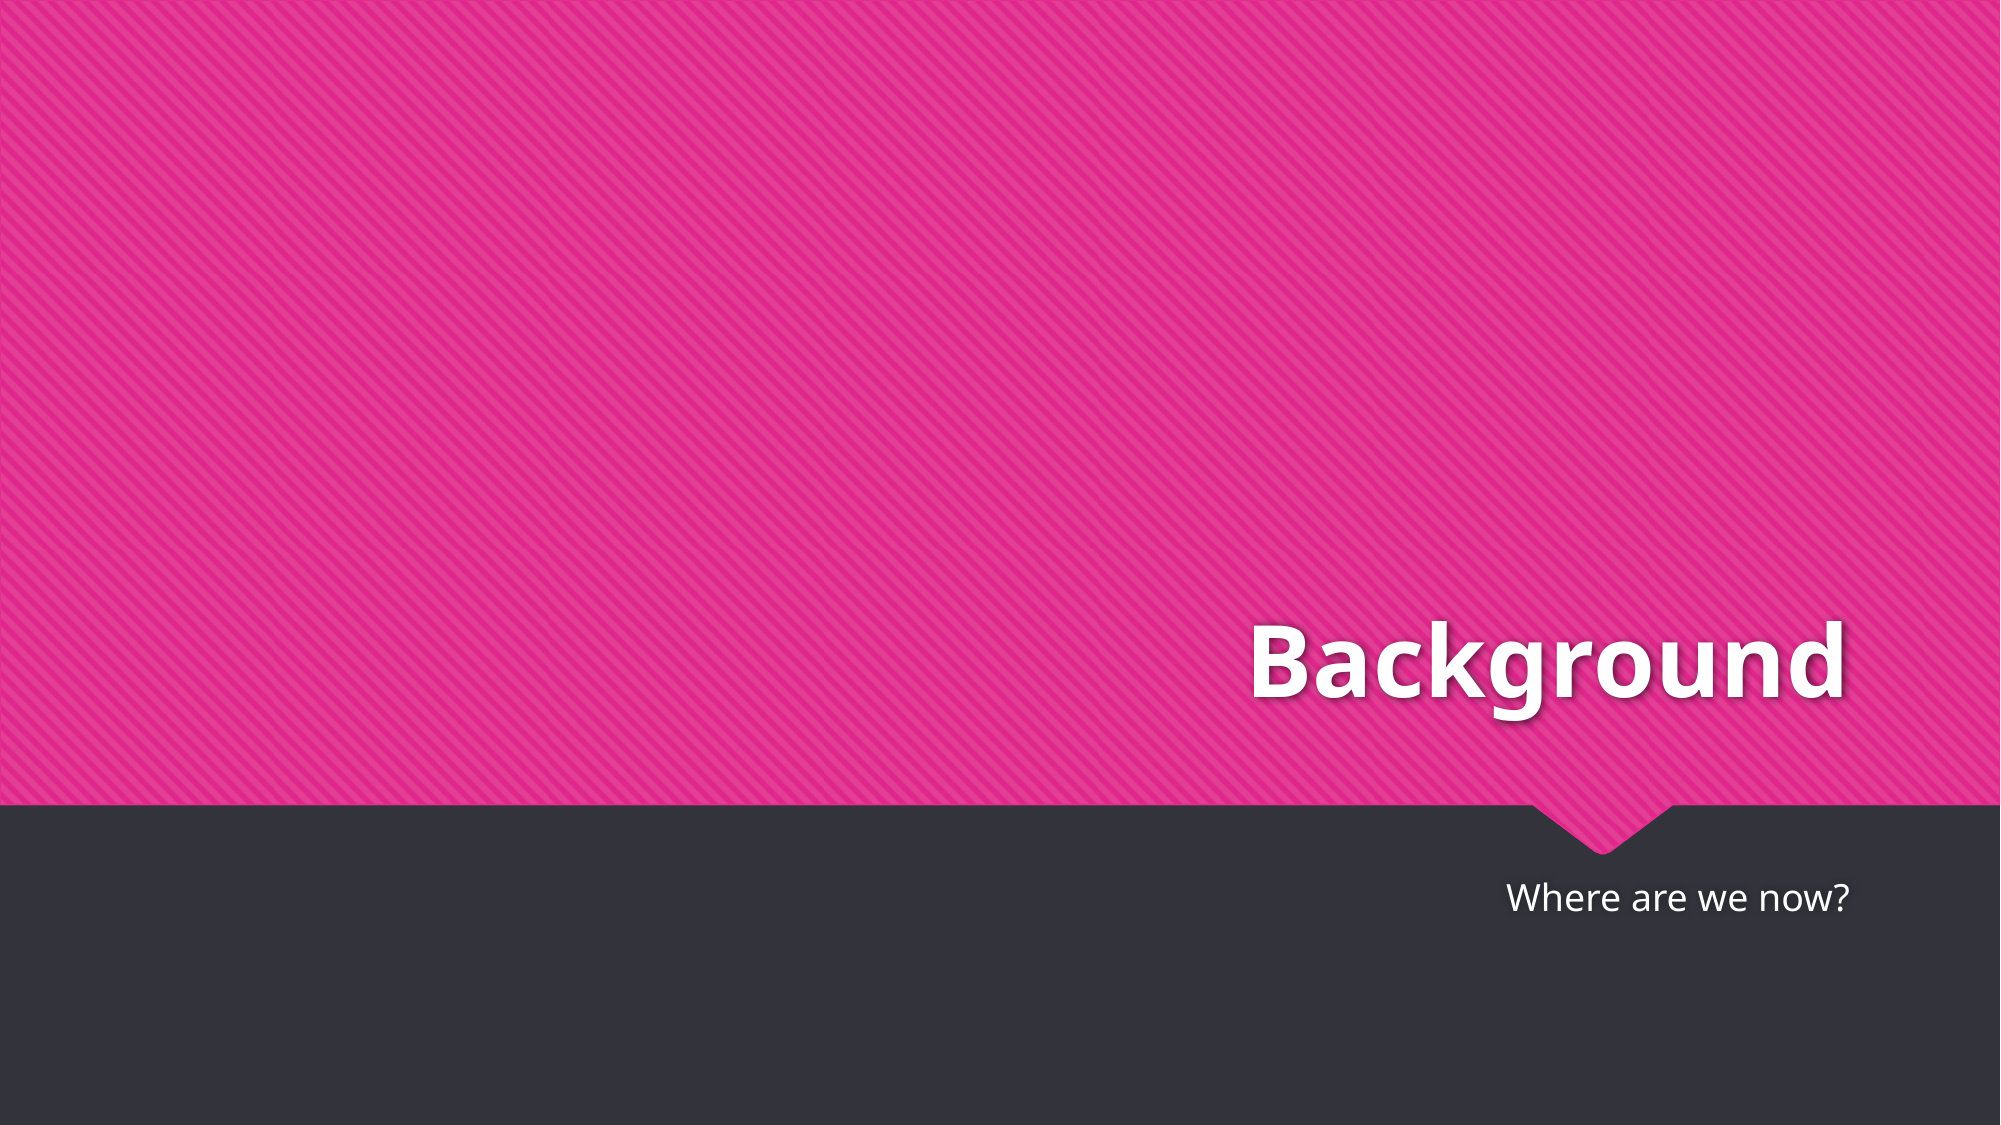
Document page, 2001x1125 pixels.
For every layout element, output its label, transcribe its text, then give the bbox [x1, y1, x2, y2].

title Background [132, 484, 1866, 726]
list Where are we now? [132, 866, 1866, 938]
